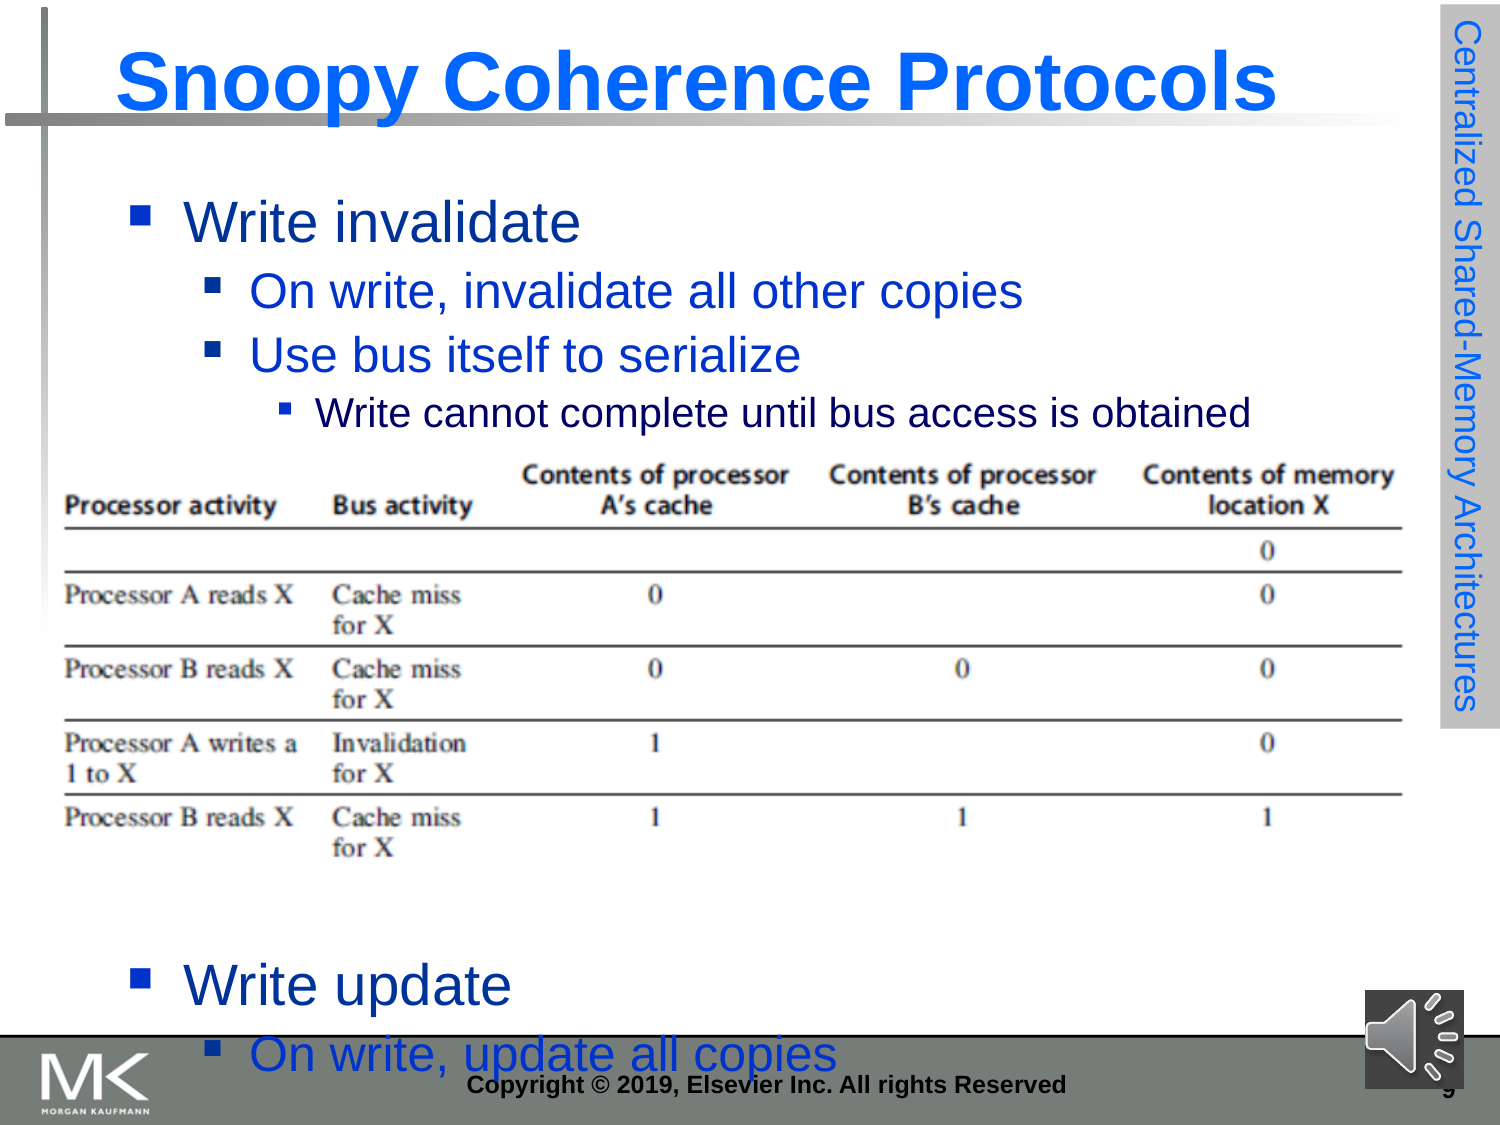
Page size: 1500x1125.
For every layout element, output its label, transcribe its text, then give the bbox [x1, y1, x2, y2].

picture [52, 455, 1409, 863]
footer Copyright © 2019, Elsevier Inc. All rights Reserved [170, 1046, 1365, 1106]
text_box Centralized Shared-Memory Architectures [1440, 4, 1500, 729]
list Write invalidate On write, invalidate all other copies Use bus itself to serialize Write cannot complete until bus access is obtained Write update On write, update all copies [111, 184, 1470, 1024]
picture [1364, 989, 1465, 1090]
picture [29, 1046, 160, 1123]
title Snoopy Coherence Protocols [100, 18, 1440, 135]
